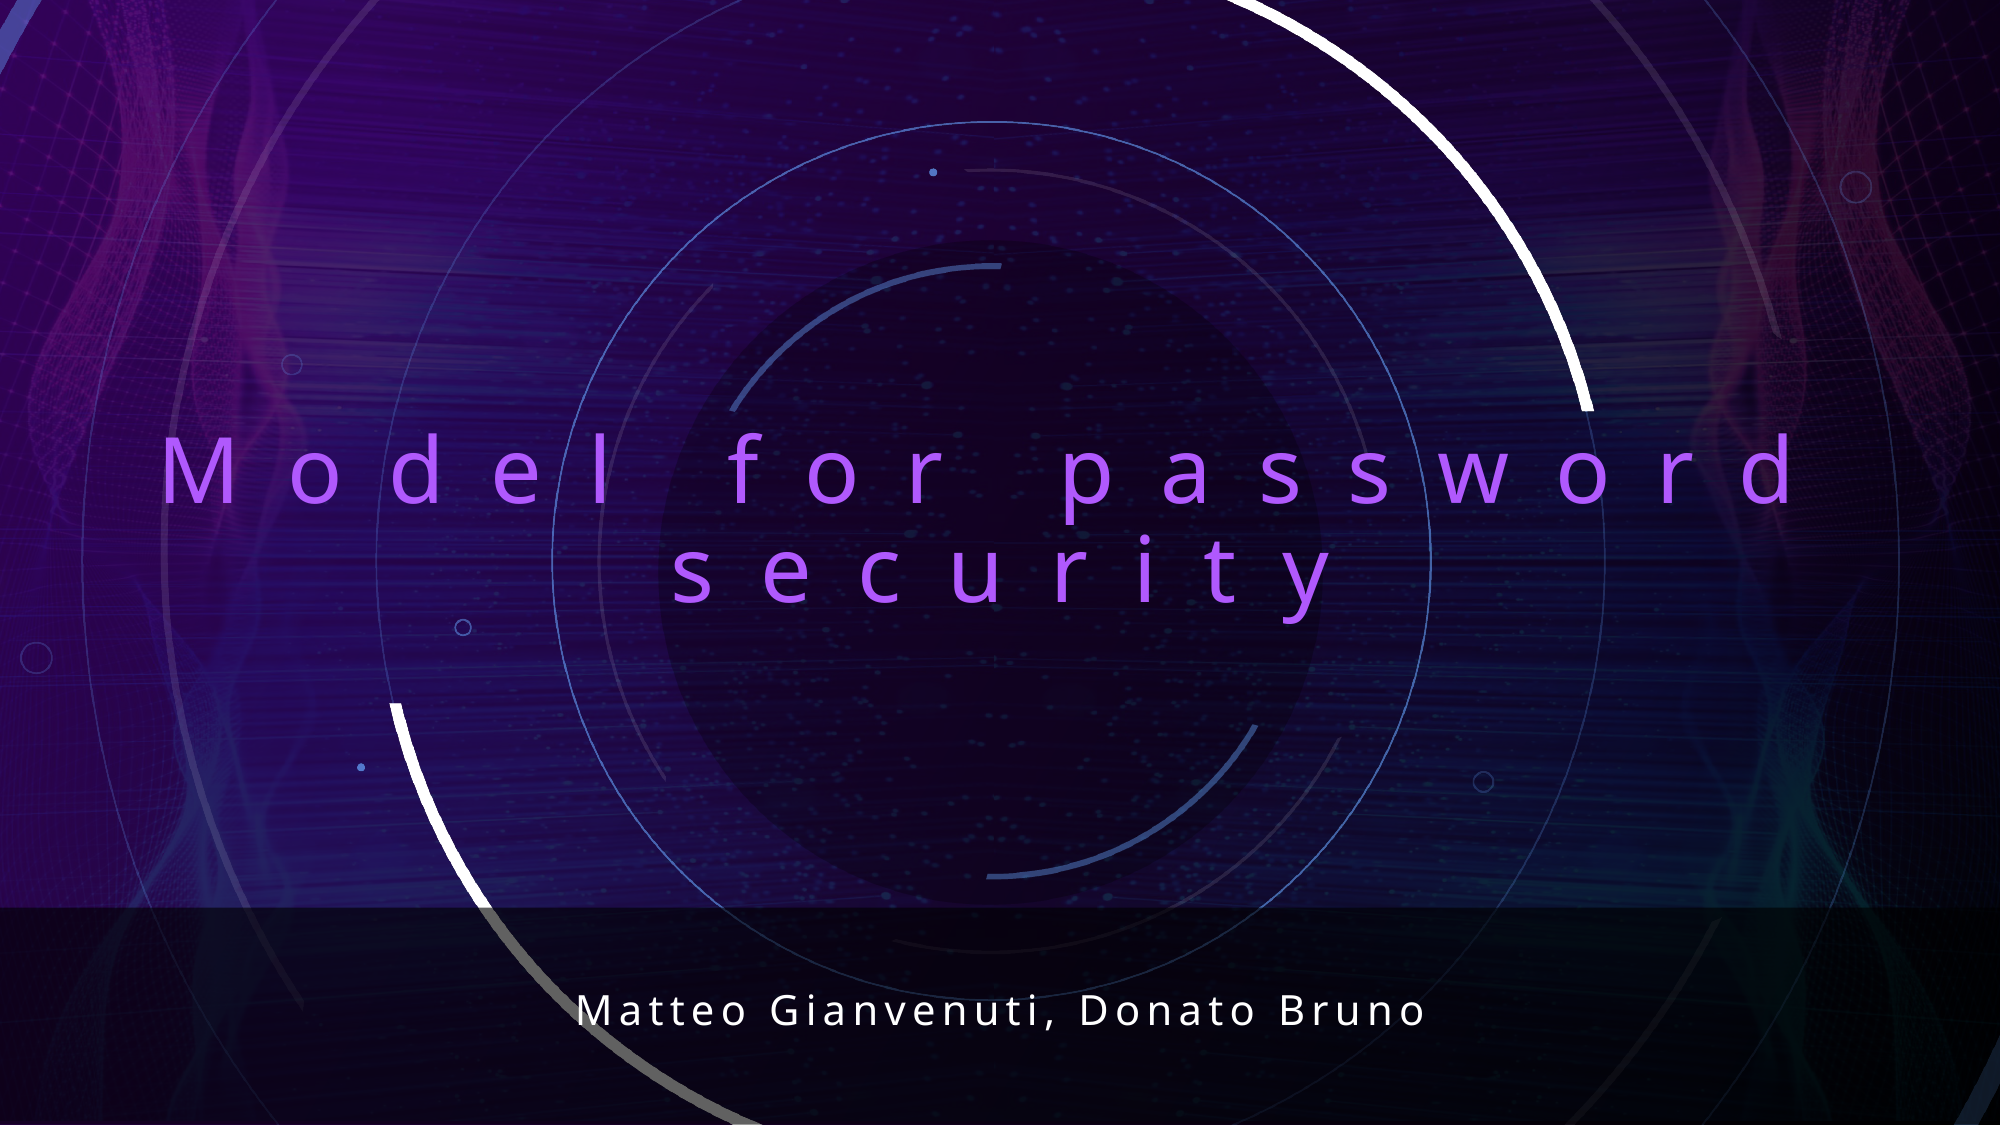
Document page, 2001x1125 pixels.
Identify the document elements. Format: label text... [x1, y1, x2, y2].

picture [0, 632, 2000, 907]
title Model for password security [0, 414, 2000, 632]
list Matteo Gianvenuti, Donato Bruno [0, 907, 2000, 1125]
picture [0, 0, 2000, 414]
